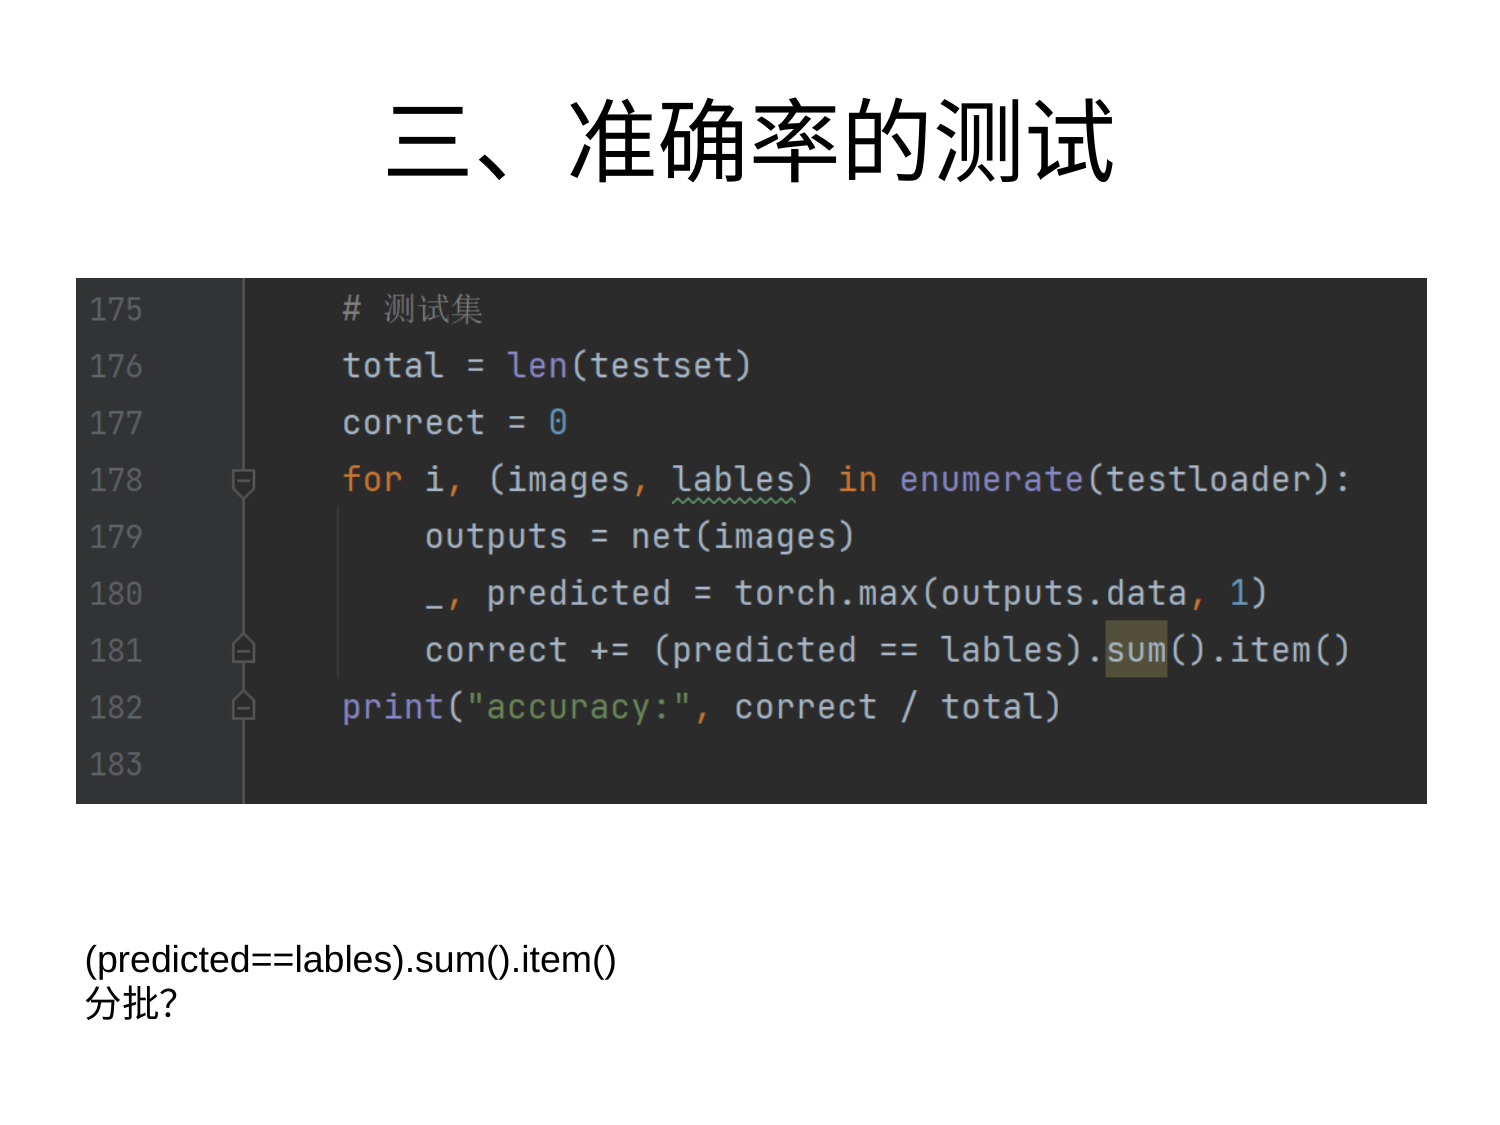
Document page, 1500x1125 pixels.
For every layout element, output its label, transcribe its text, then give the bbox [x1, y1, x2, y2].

title 三、准确率的测试 [74, 44, 1426, 233]
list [76, 278, 1427, 804]
text_box (predicted==lables).sum().item() 分批？ [69, 927, 1377, 1032]
